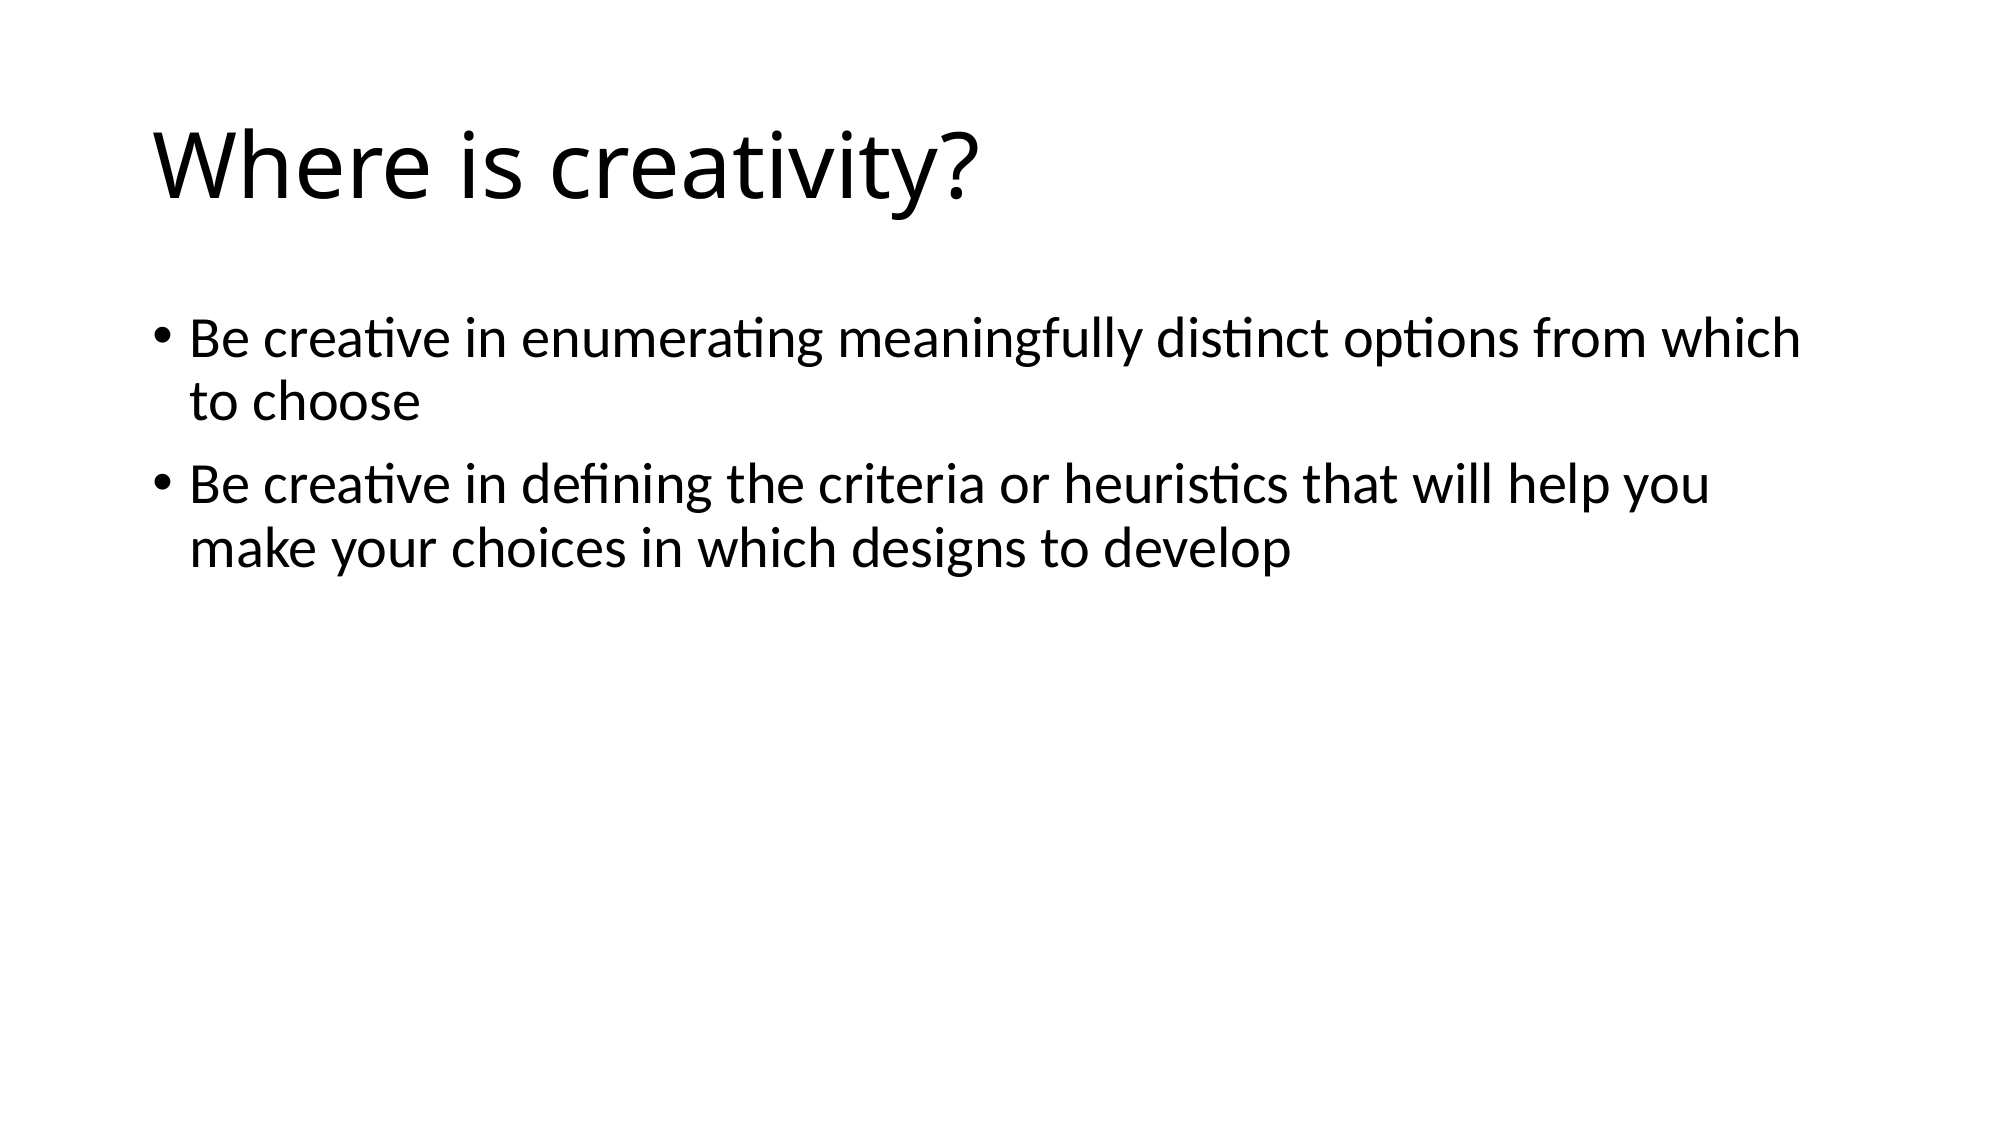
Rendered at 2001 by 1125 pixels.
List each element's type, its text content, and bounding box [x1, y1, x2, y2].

title Where is creativity? [137, 59, 1863, 278]
list Be creative in enumerating meaningfully distinct options from which to choose Be creative in defining the criteria or heuristics that will help you make your choices in which designs to develop [137, 299, 1863, 1014]
